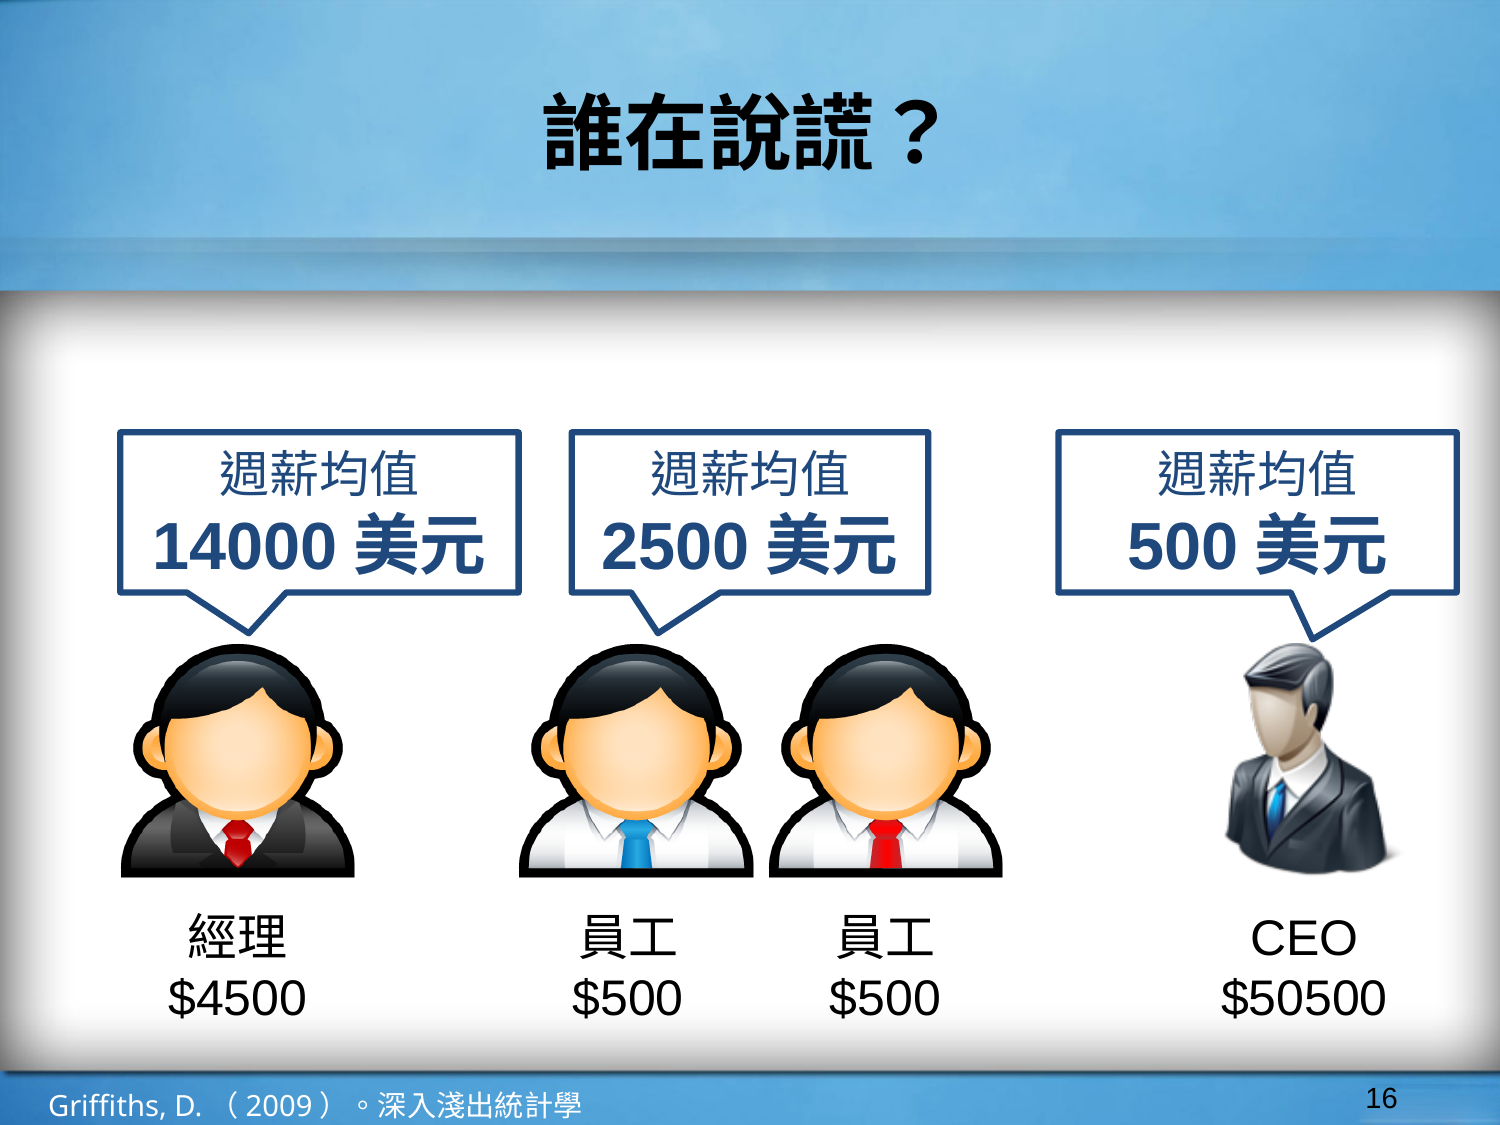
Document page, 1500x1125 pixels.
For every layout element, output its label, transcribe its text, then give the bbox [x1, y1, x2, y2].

picture [0, 0, 1500, 1125]
subtitle Griffiths, D.（2009）。深入淺出統計學 [3, 1080, 1374, 1125]
slide_number ‹#› [1350, 1074, 1488, 1118]
text_box CEO $50500 [1187, 890, 1422, 957]
text_box 員工 $500 [792, 890, 979, 957]
text_box 週薪均值 2500美元 [571, 432, 929, 634]
text_box 週薪均值 14000美元 [120, 432, 519, 634]
title 誰在說謊？ [78, 27, 1422, 232]
text_box 週薪均值 500美元 [1058, 432, 1457, 640]
text_box 經理 $4500 [144, 890, 331, 957]
text_box 員工 $500 [535, 890, 722, 957]
